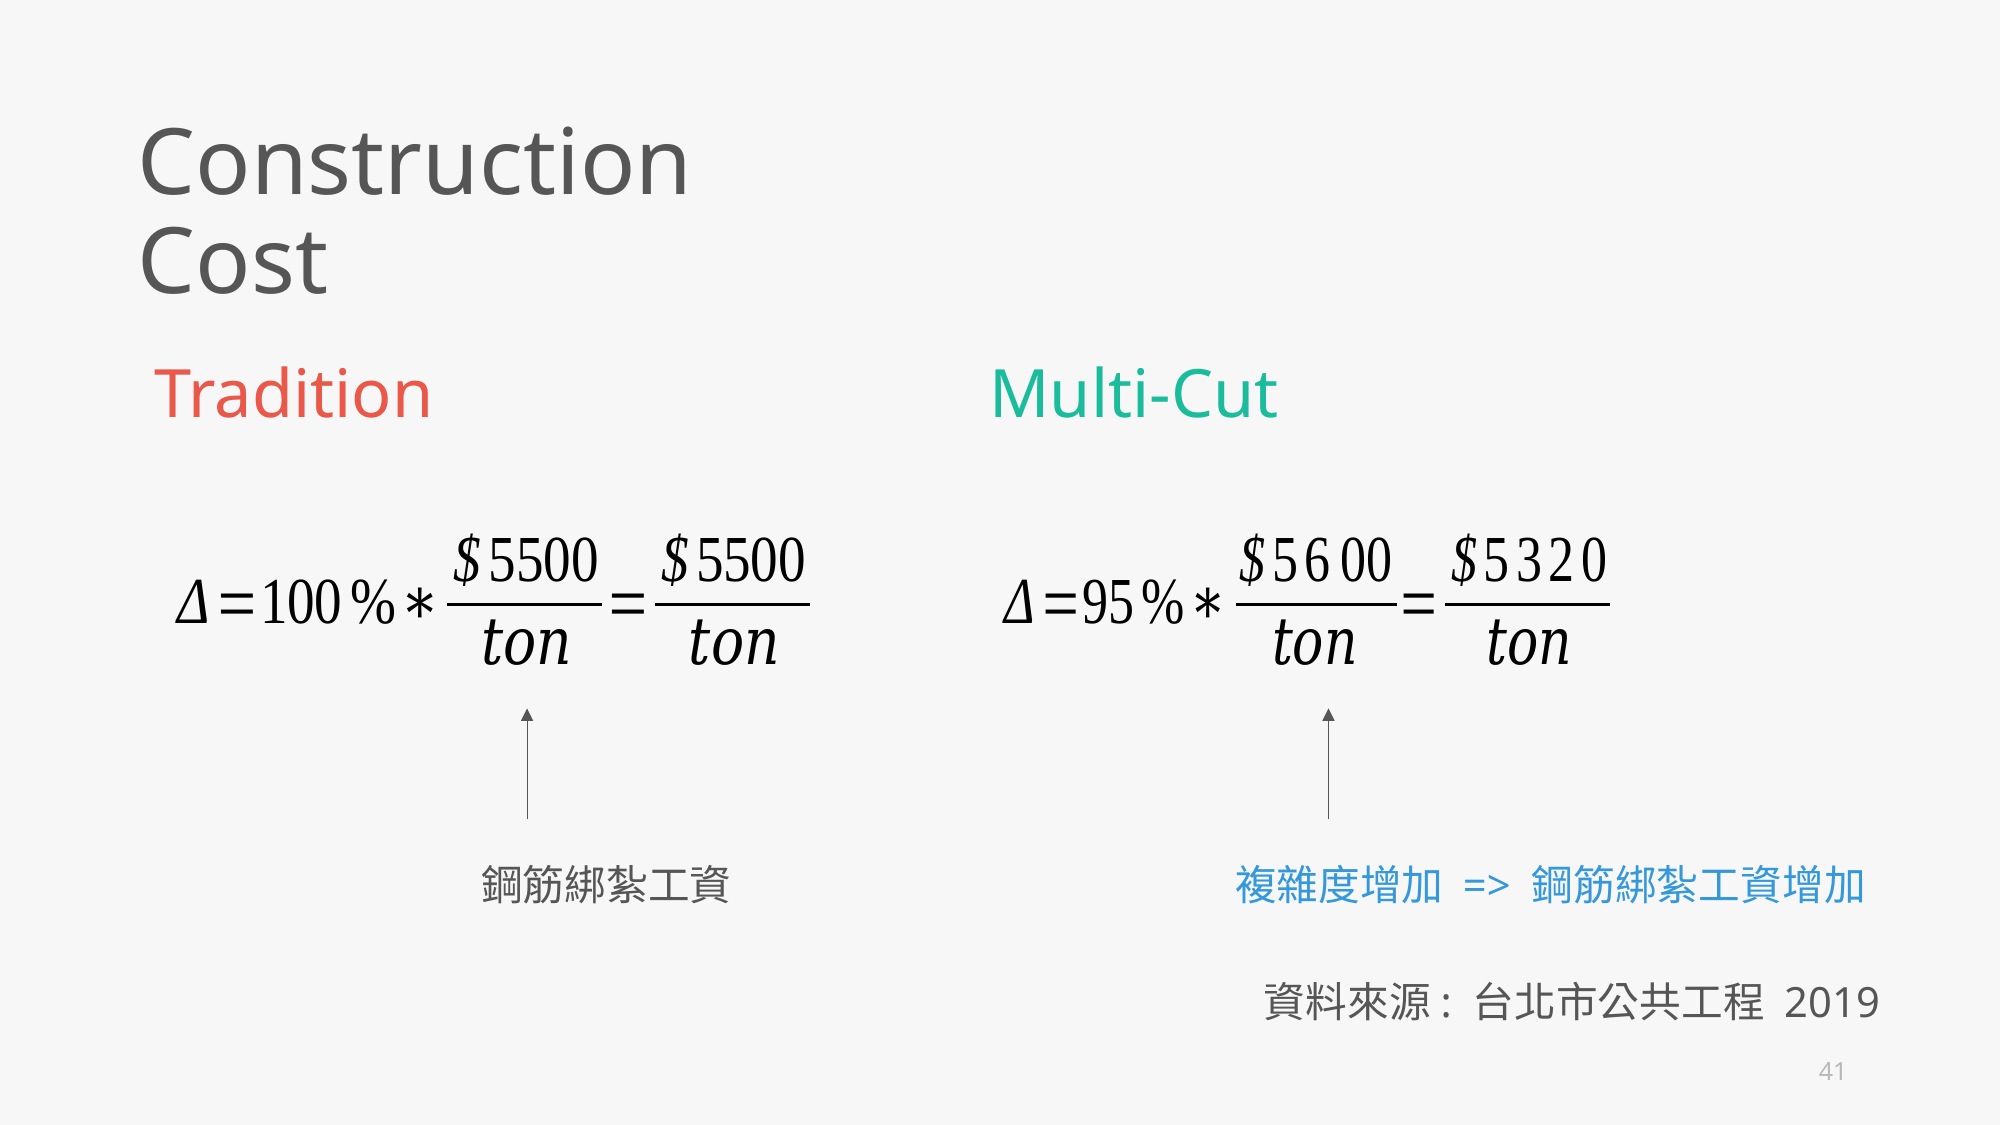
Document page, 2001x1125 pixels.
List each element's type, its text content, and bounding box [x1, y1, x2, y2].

text_box 複雜度增加 => 鋼筋綁紮工資增加 [1234, 841, 1881, 917]
text_box Tradition [154, 326, 449, 438]
list Construction Cost [137, 108, 873, 224]
text_box 資料來源: 台北市公共工程 2019 [1263, 958, 1895, 1033]
text_box Multi-Cut [989, 326, 1294, 438]
slide_number 41 [1412, 1042, 1863, 1103]
text_box 鋼筋綁紮工資 [480, 841, 747, 917]
